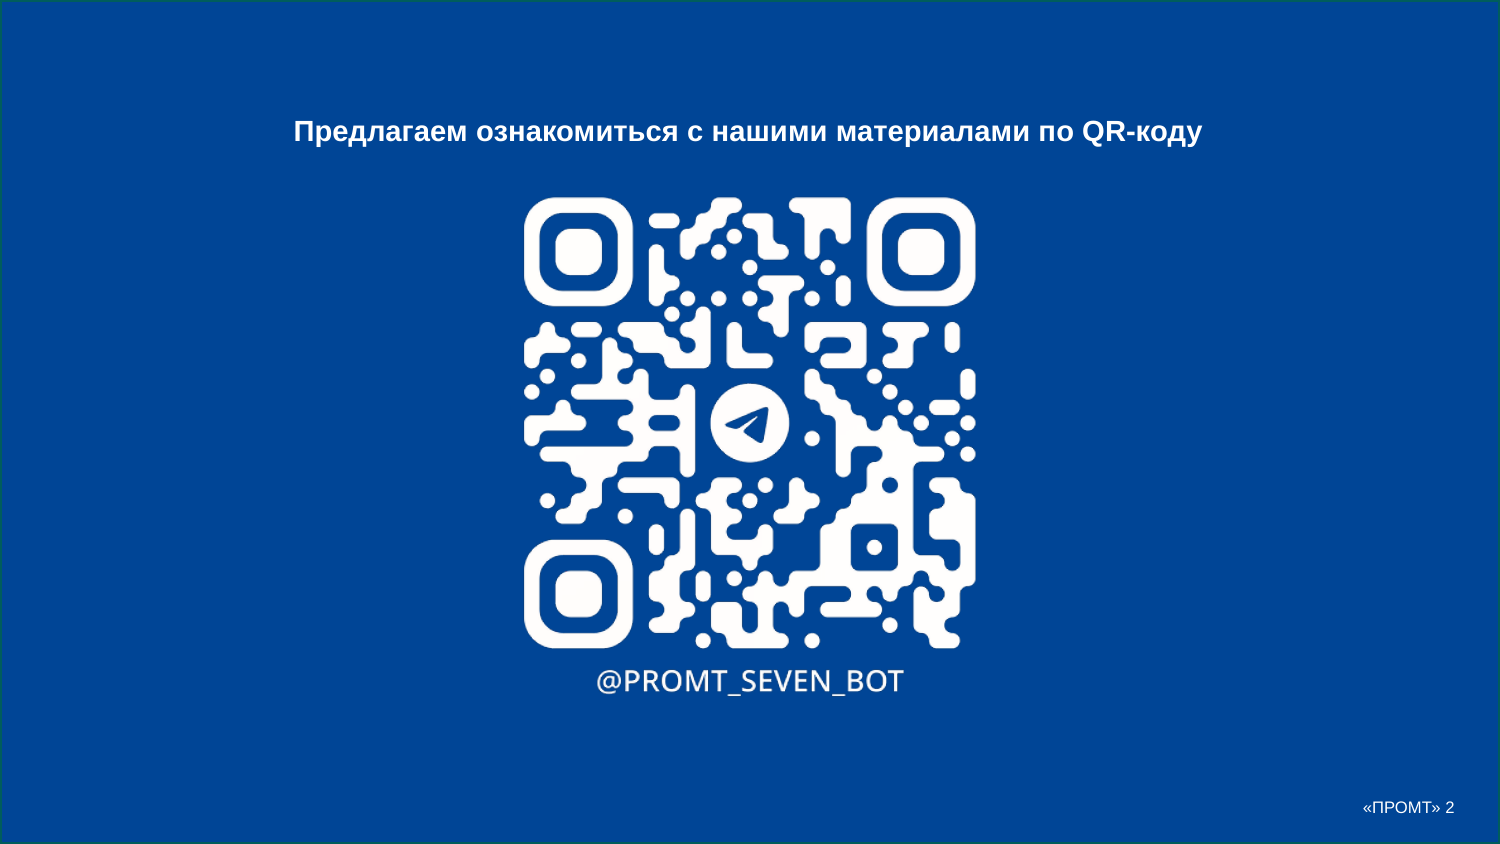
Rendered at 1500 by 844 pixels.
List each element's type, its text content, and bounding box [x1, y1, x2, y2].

text_box Предлагаем ознакомиться с нашими материалами по QR-коду [278, 104, 1222, 155]
slide_number «ПРОМТ» 2 [1163, 784, 1470, 830]
picture [519, 129, 981, 715]
text_box [0, 0, 1500, 844]
